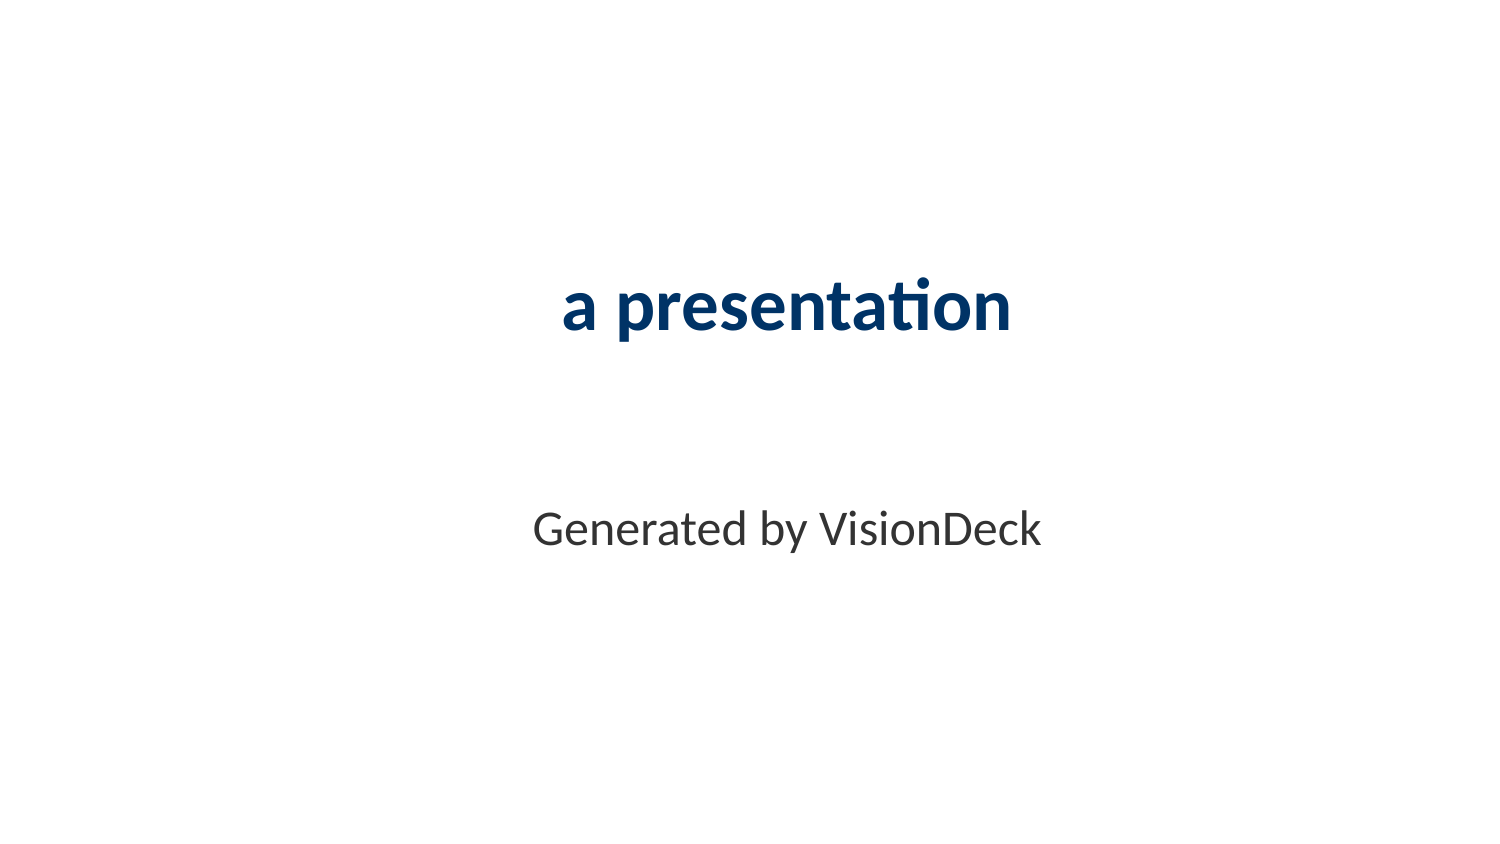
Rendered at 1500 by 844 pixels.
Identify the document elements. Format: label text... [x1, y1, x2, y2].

text_box Generated by VisionDeck [149, 449, 1425, 600]
text_box a presentation [149, 149, 1425, 449]
